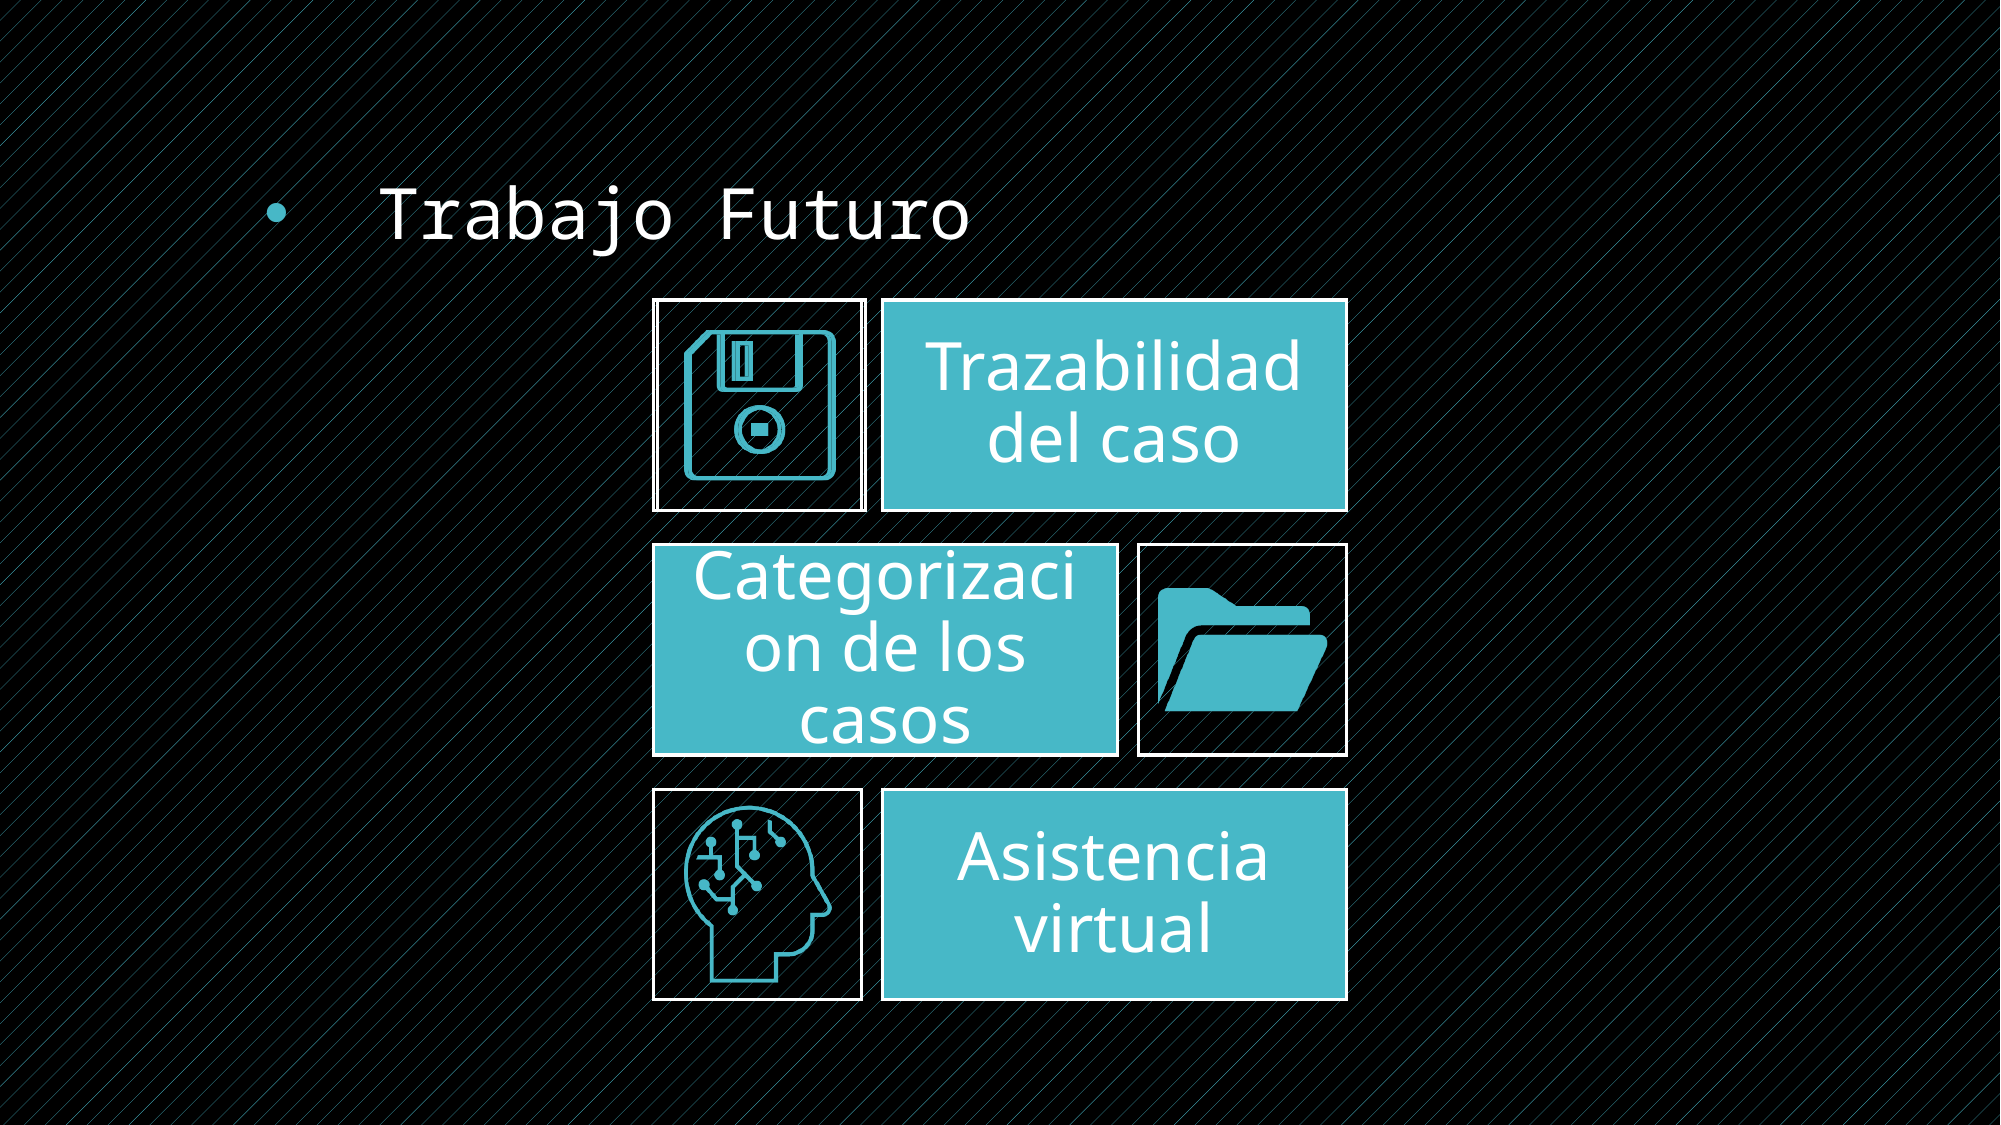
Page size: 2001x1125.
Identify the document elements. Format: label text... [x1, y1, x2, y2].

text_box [249, 299, 1750, 1000]
title Trabajo Futuro [249, 75, 1750, 263]
